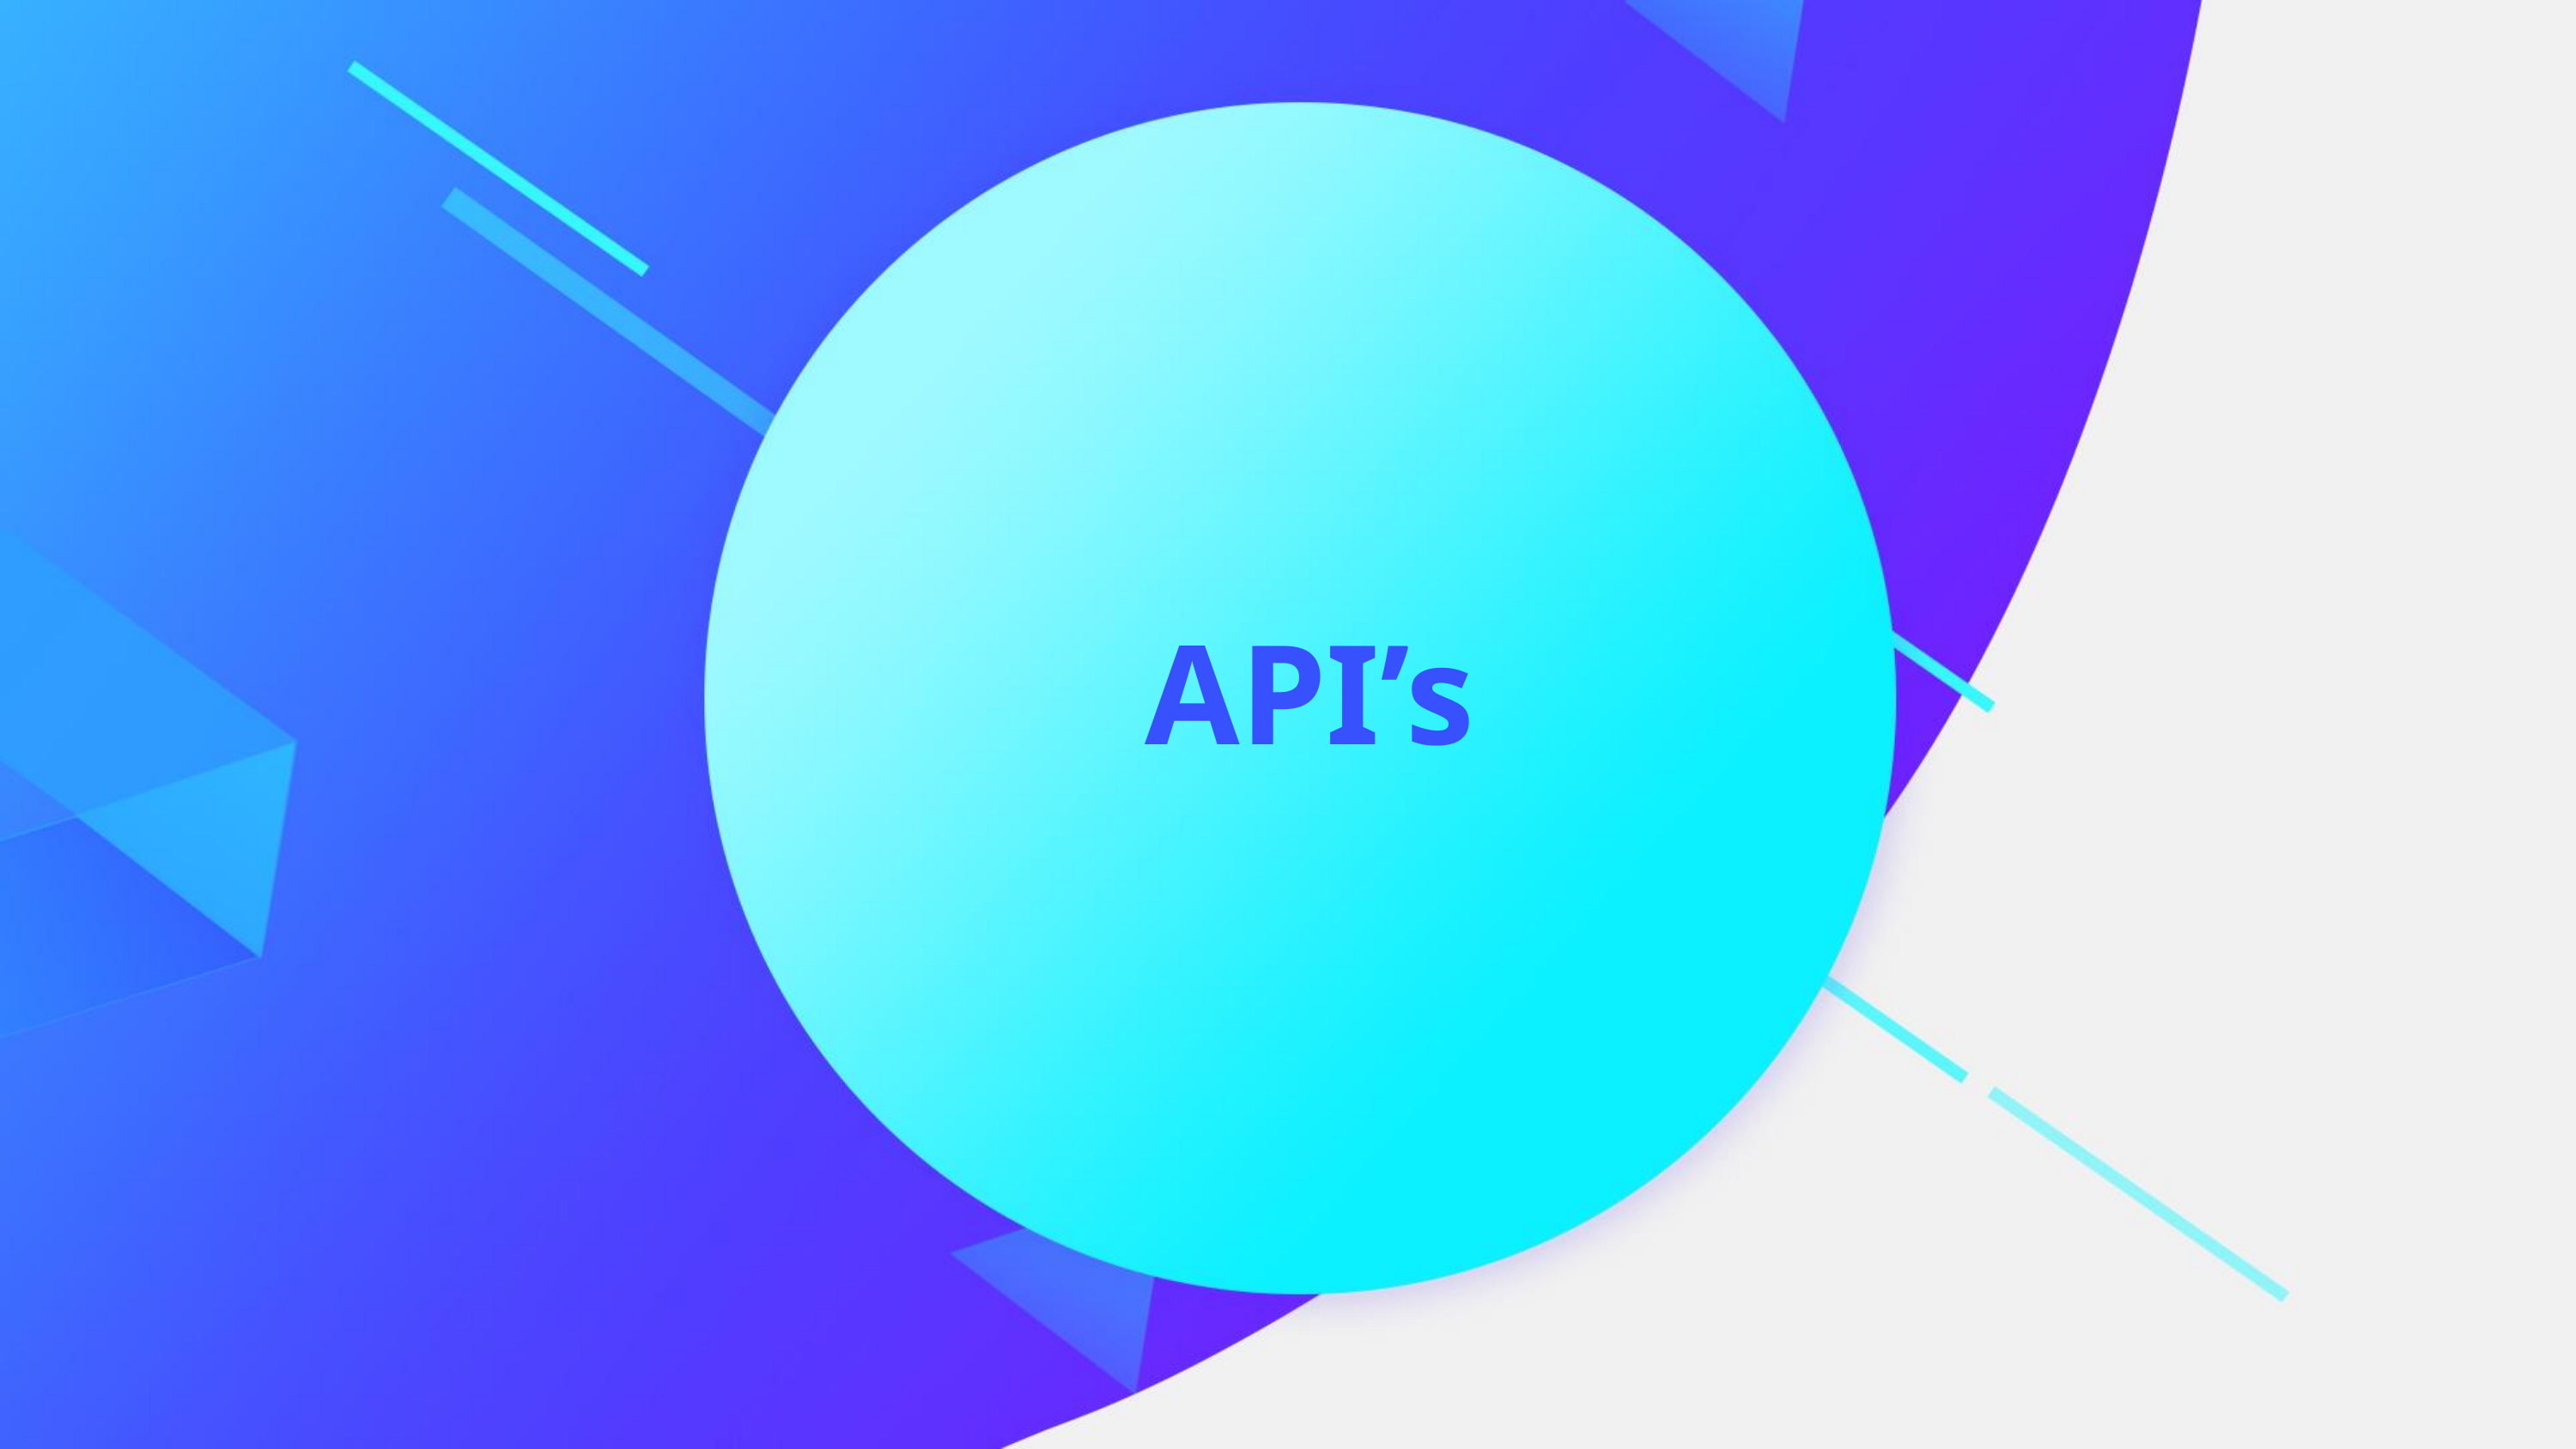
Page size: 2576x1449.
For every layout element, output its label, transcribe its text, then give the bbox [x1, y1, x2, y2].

picture [0, 0, 2576, 1449]
title API’s [965, 581, 1655, 964]
